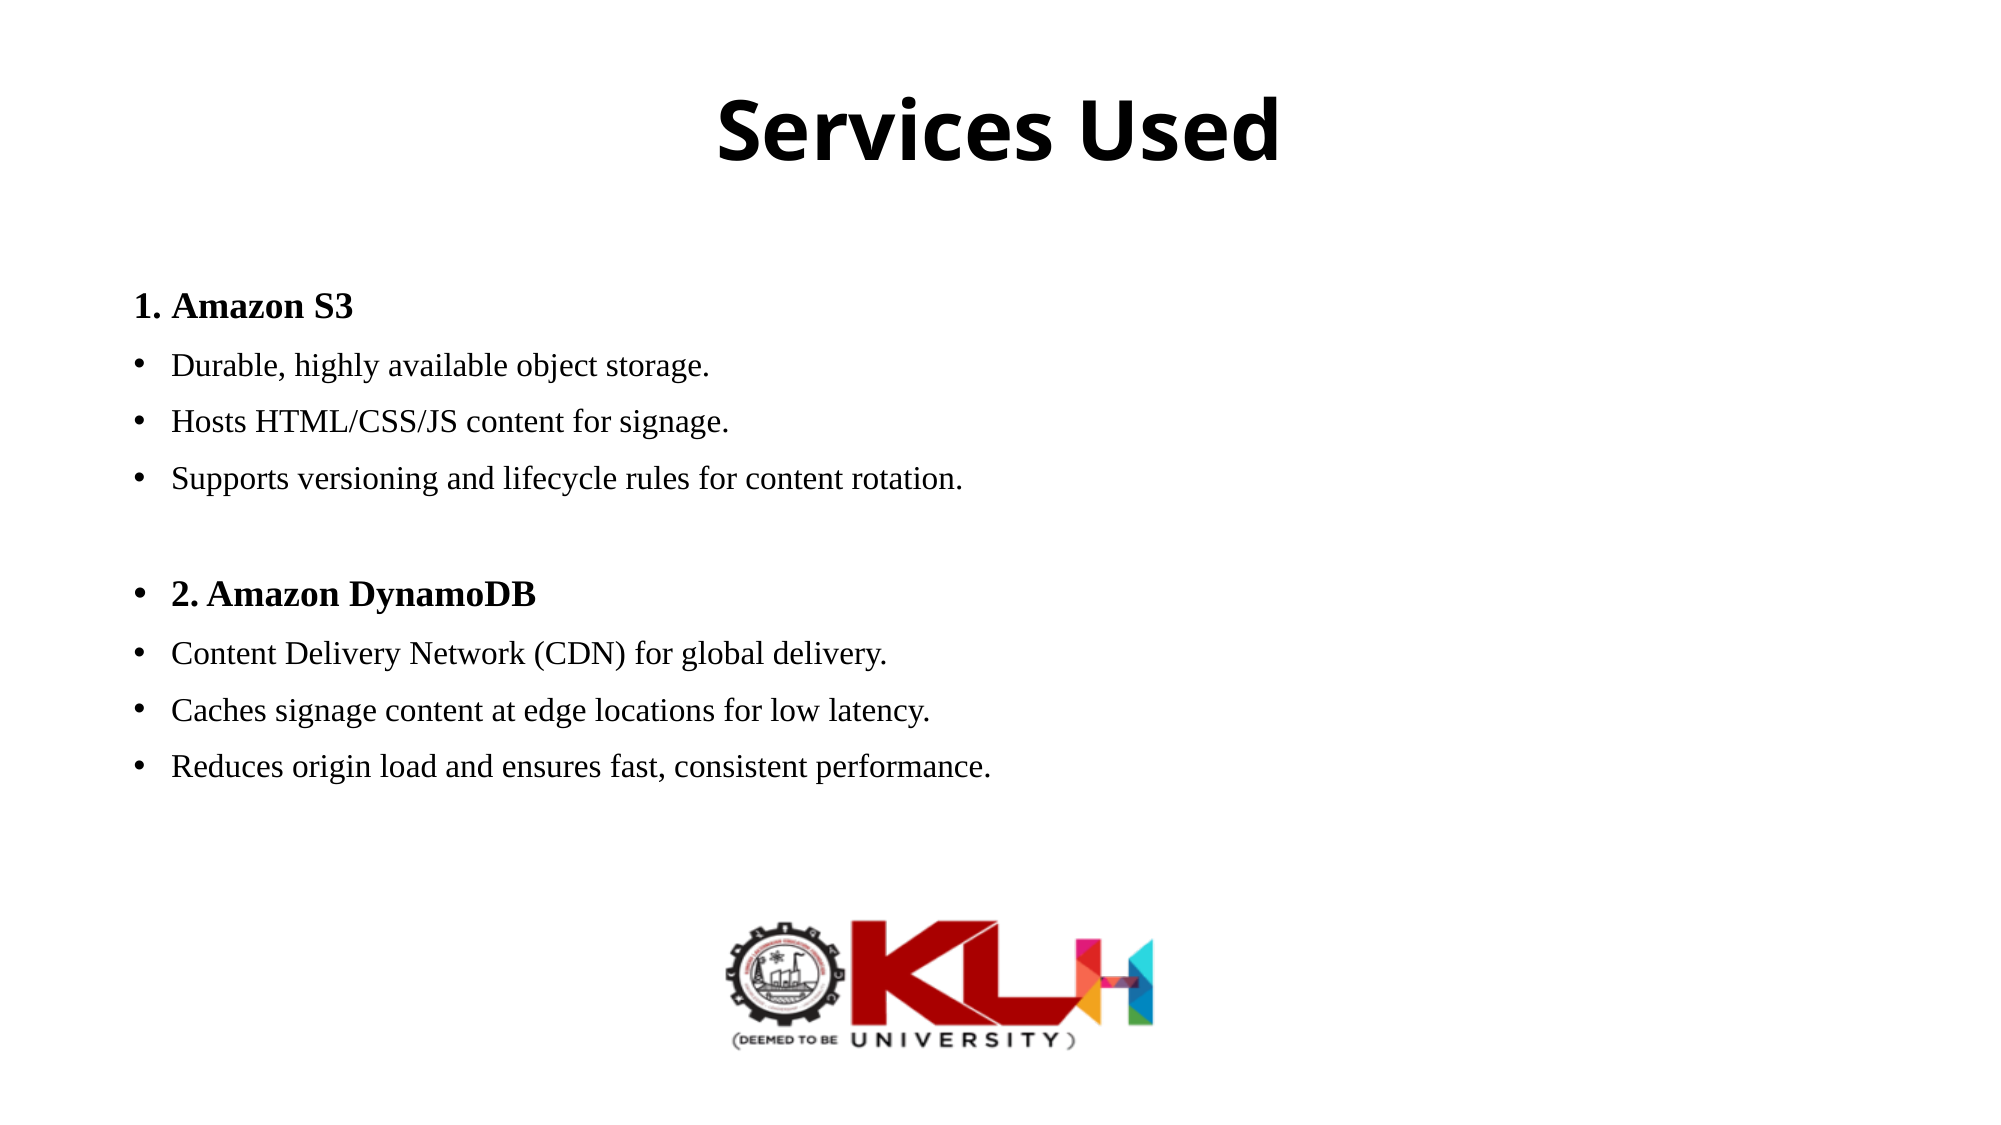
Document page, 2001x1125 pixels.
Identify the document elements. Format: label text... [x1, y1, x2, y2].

list 1. Amazon S3 Durable, highly available object storage. Hosts HTML/CSS/JS content for signage. Supports versioning and lifecycle rules for content rotation. 2. Amazon DynamoDB Content Delivery Network (CDN) for global delivery. Caches signage content at edge locations for low latency. Reduces origin load and ensures fast, consistent performance. [118, 151, 1882, 1020]
title Services Used [137, 59, 1863, 151]
picture [717, 890, 1168, 1076]
